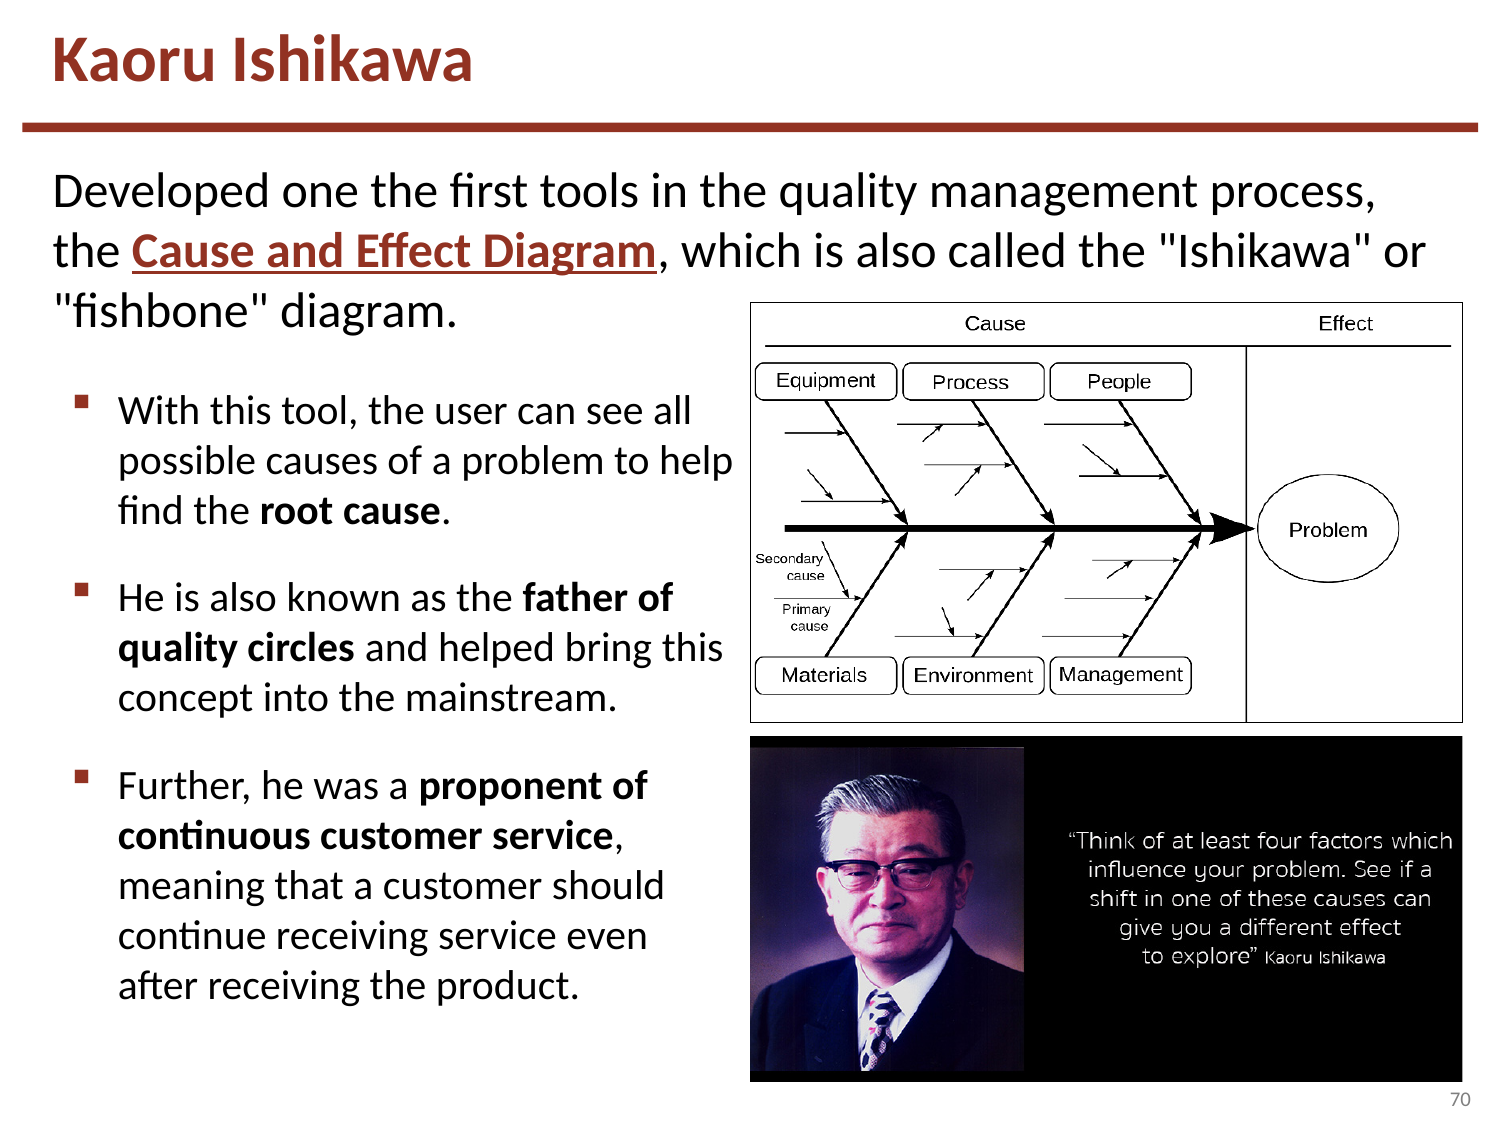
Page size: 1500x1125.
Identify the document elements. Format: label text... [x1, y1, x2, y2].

picture [749, 302, 1463, 723]
picture [749, 735, 1463, 1082]
text_box With this tool, the user can see all possible causes of a problem to help find the root cause. He is also known as the father of quality circles and helped bring this concept into the mainstream. Further, he was a proponent of continuous customer service, meaning that a customer should continue receiving service even after receiving the product. [37, 375, 750, 1082]
list Developed one the first tools in the quality management process, the Cause and Effect Diagram, which is also called the "Ishikawa" or "fishbone" diagram. [37, 149, 1463, 375]
title Kaoru Ishikawa [37, 0, 1423, 149]
